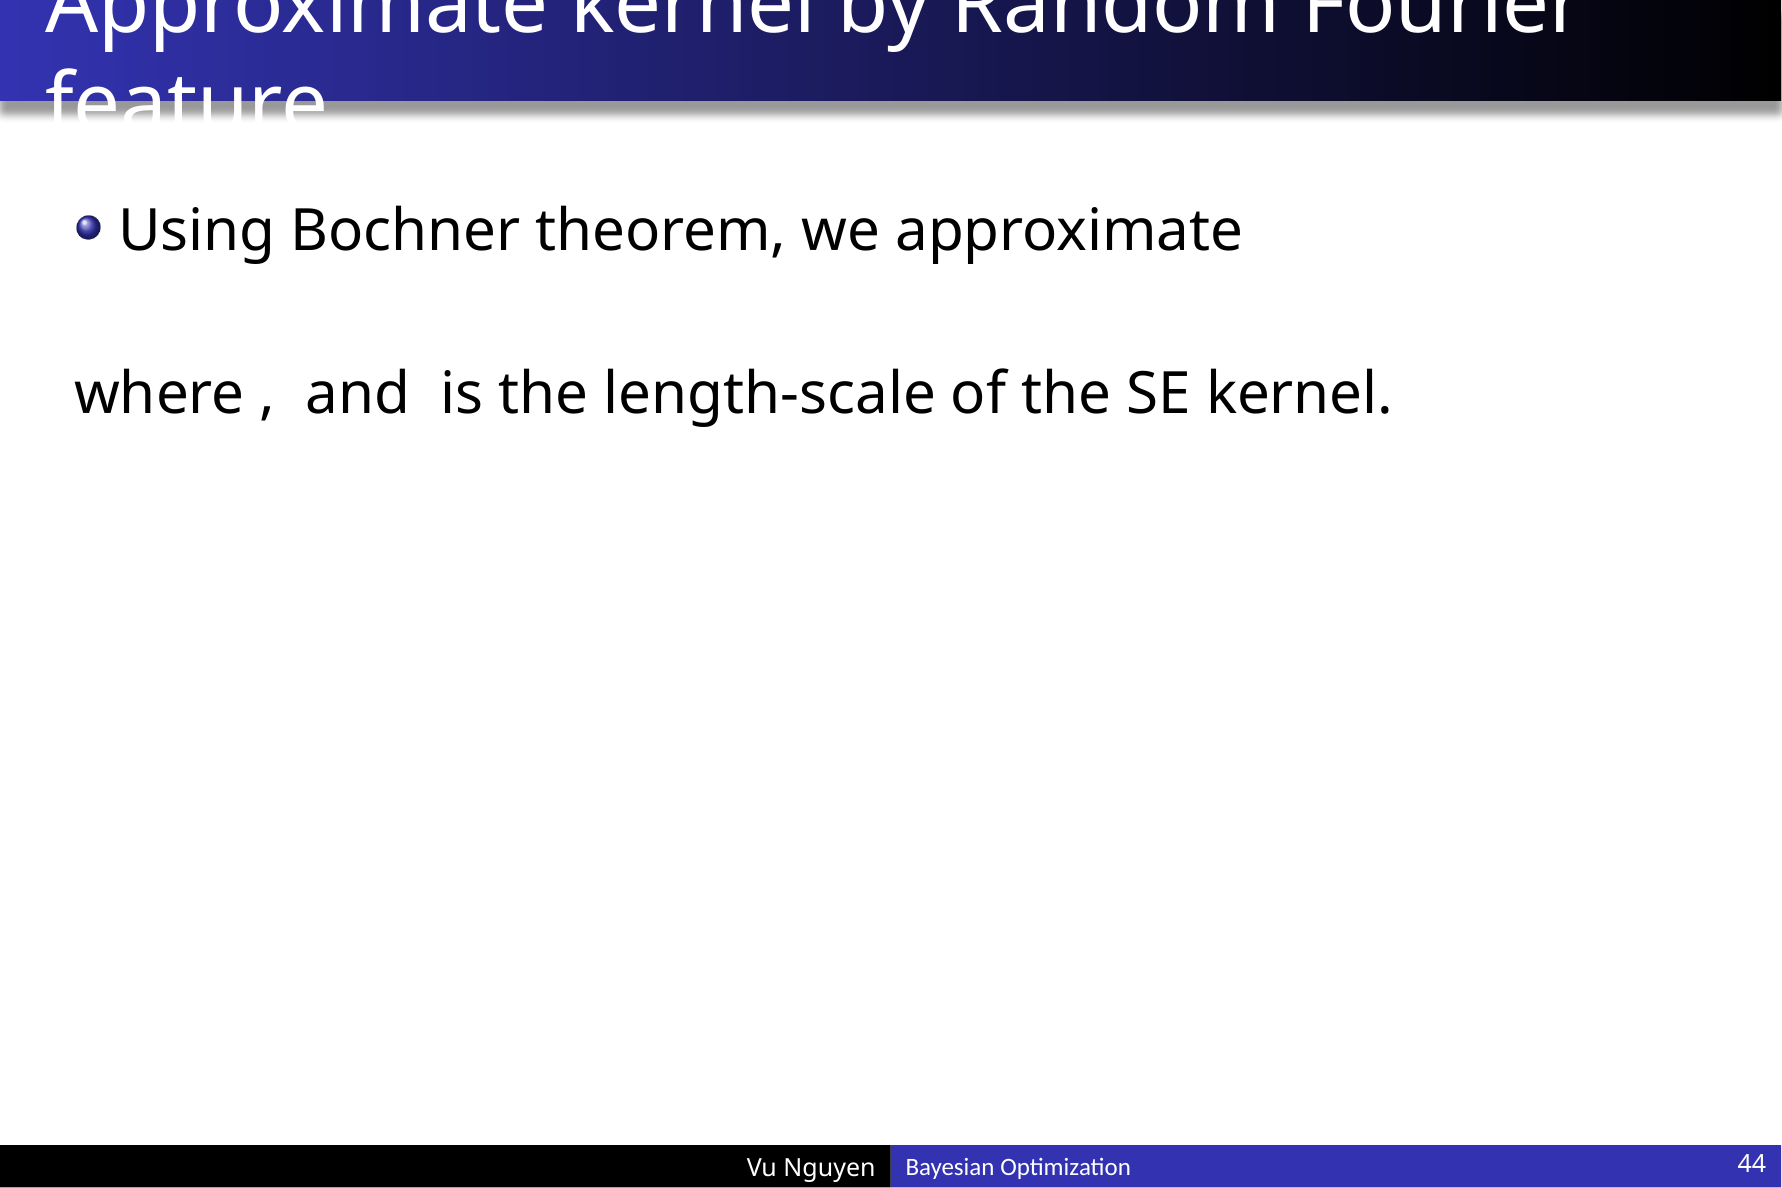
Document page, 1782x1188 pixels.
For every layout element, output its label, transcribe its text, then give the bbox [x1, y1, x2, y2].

footer Bayesian Optimization [890, 1143, 1573, 1187]
title Approximate kernel by Random Fourier feature [0, 0, 1737, 98]
slide_number 44 [1573, 1142, 1782, 1188]
picture [74, 213, 103, 241]
